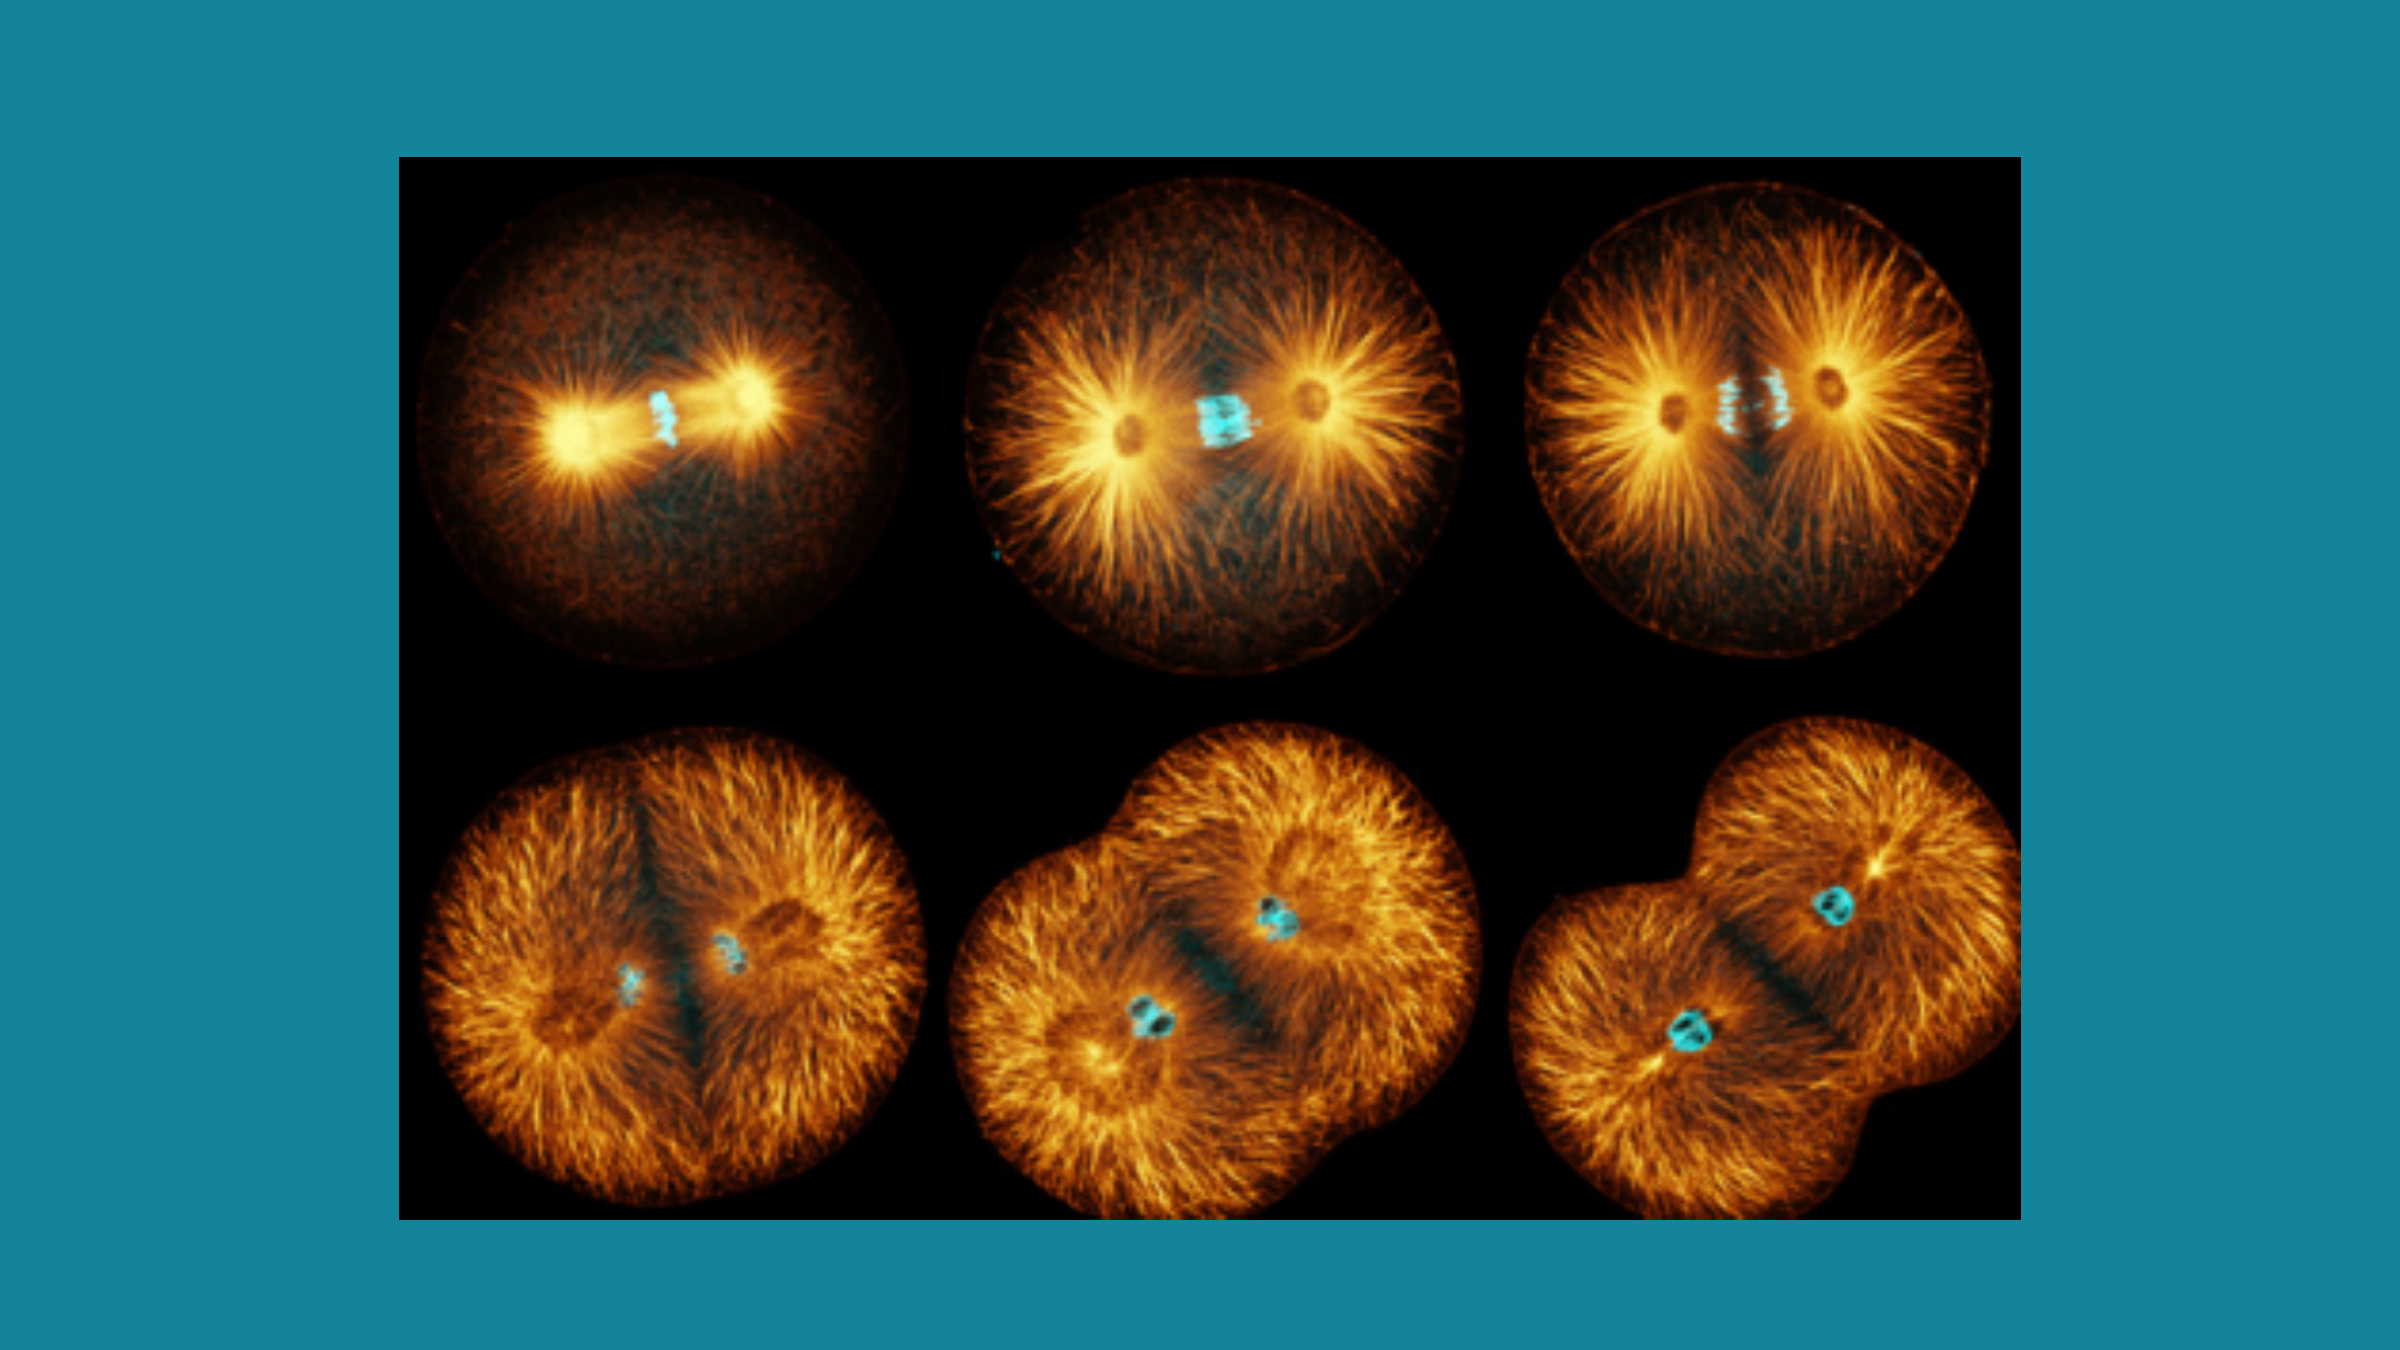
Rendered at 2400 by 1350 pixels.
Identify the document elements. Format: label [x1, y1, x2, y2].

picture [399, 157, 2021, 1220]
